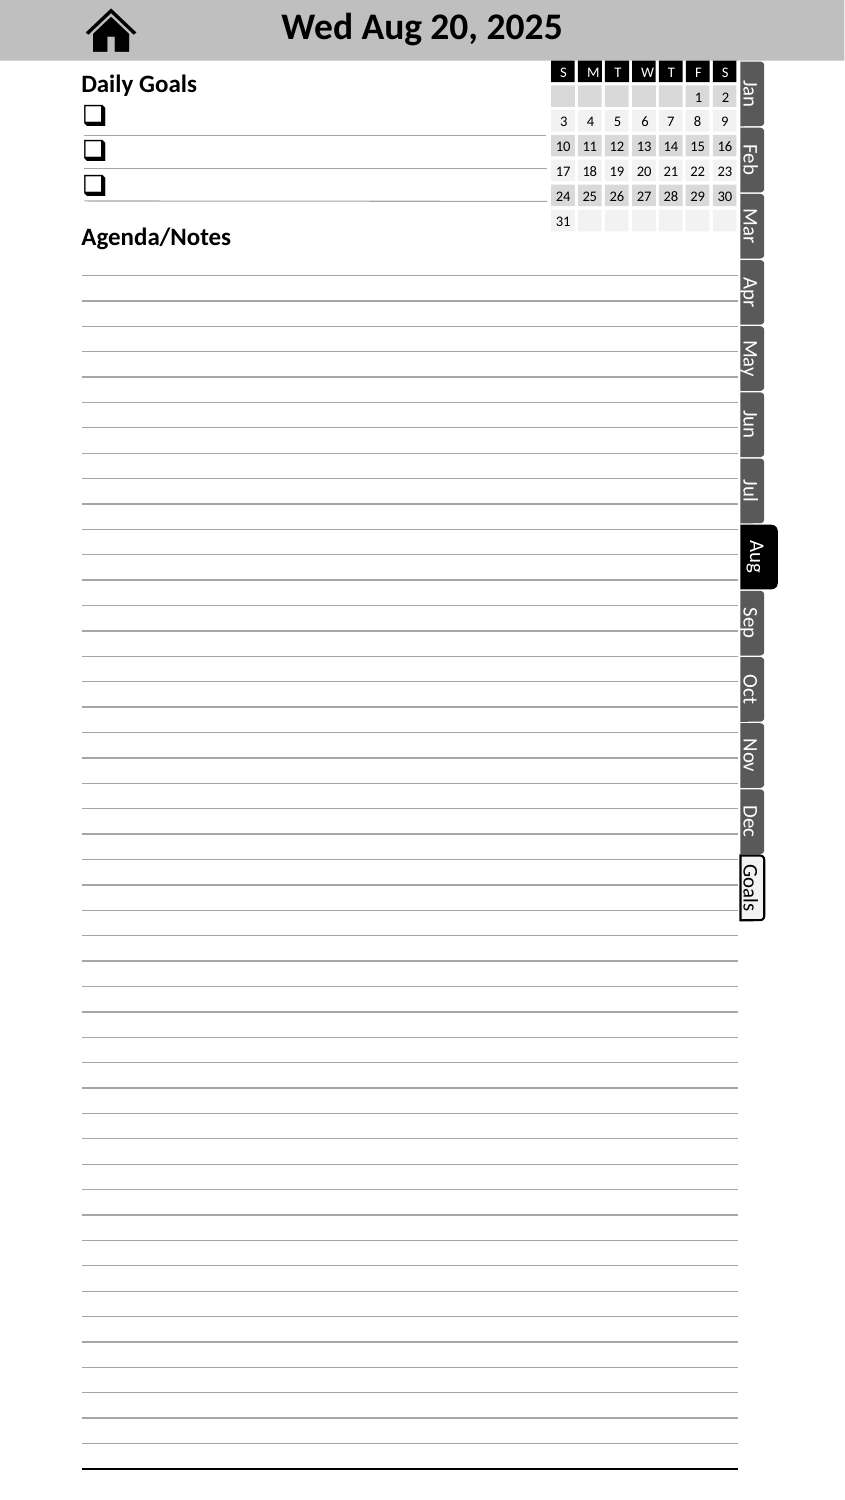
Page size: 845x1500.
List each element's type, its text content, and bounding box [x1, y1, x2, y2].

picture [82, 1, 140, 59]
list Wed Aug 20, 2025 [190, 0, 655, 61]
